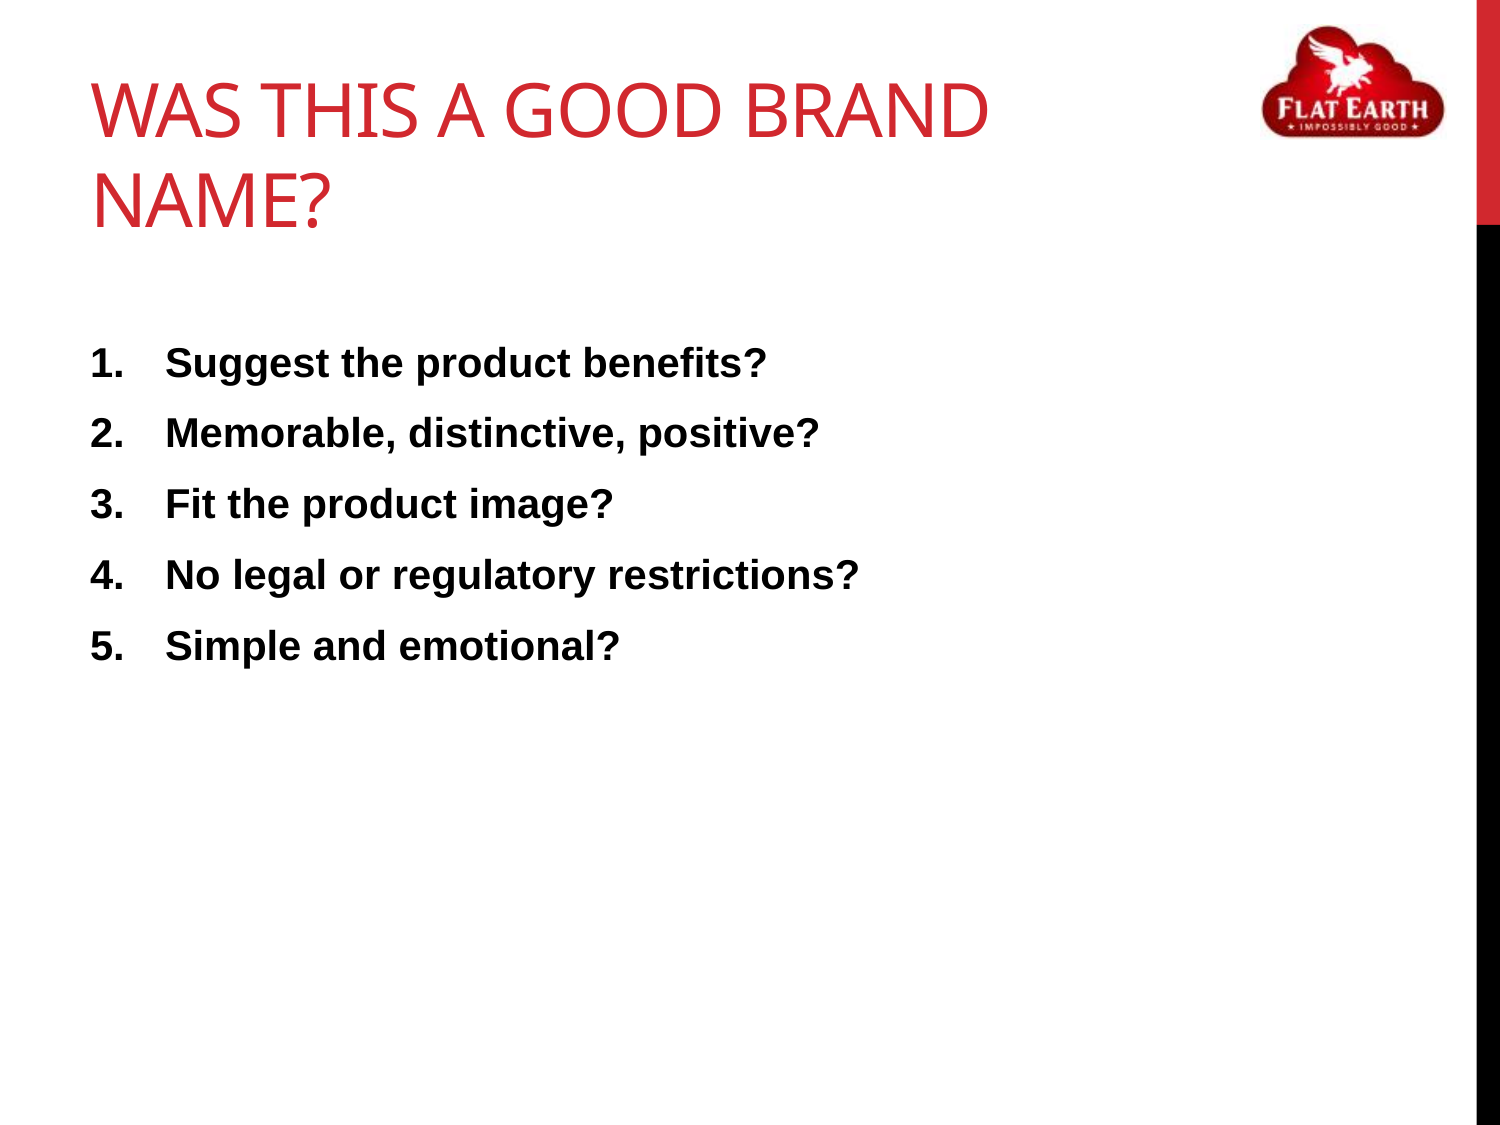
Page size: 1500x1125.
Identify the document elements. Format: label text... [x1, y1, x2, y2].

picture [1260, 24, 1448, 140]
list Suggest the product benefits? Memorable, distinctive, positive? Fit the product image? No legal or regulatory restrictions? Simple and emotional? [75, 327, 1325, 1046]
title Was this a good brand name? [75, 25, 1025, 250]
